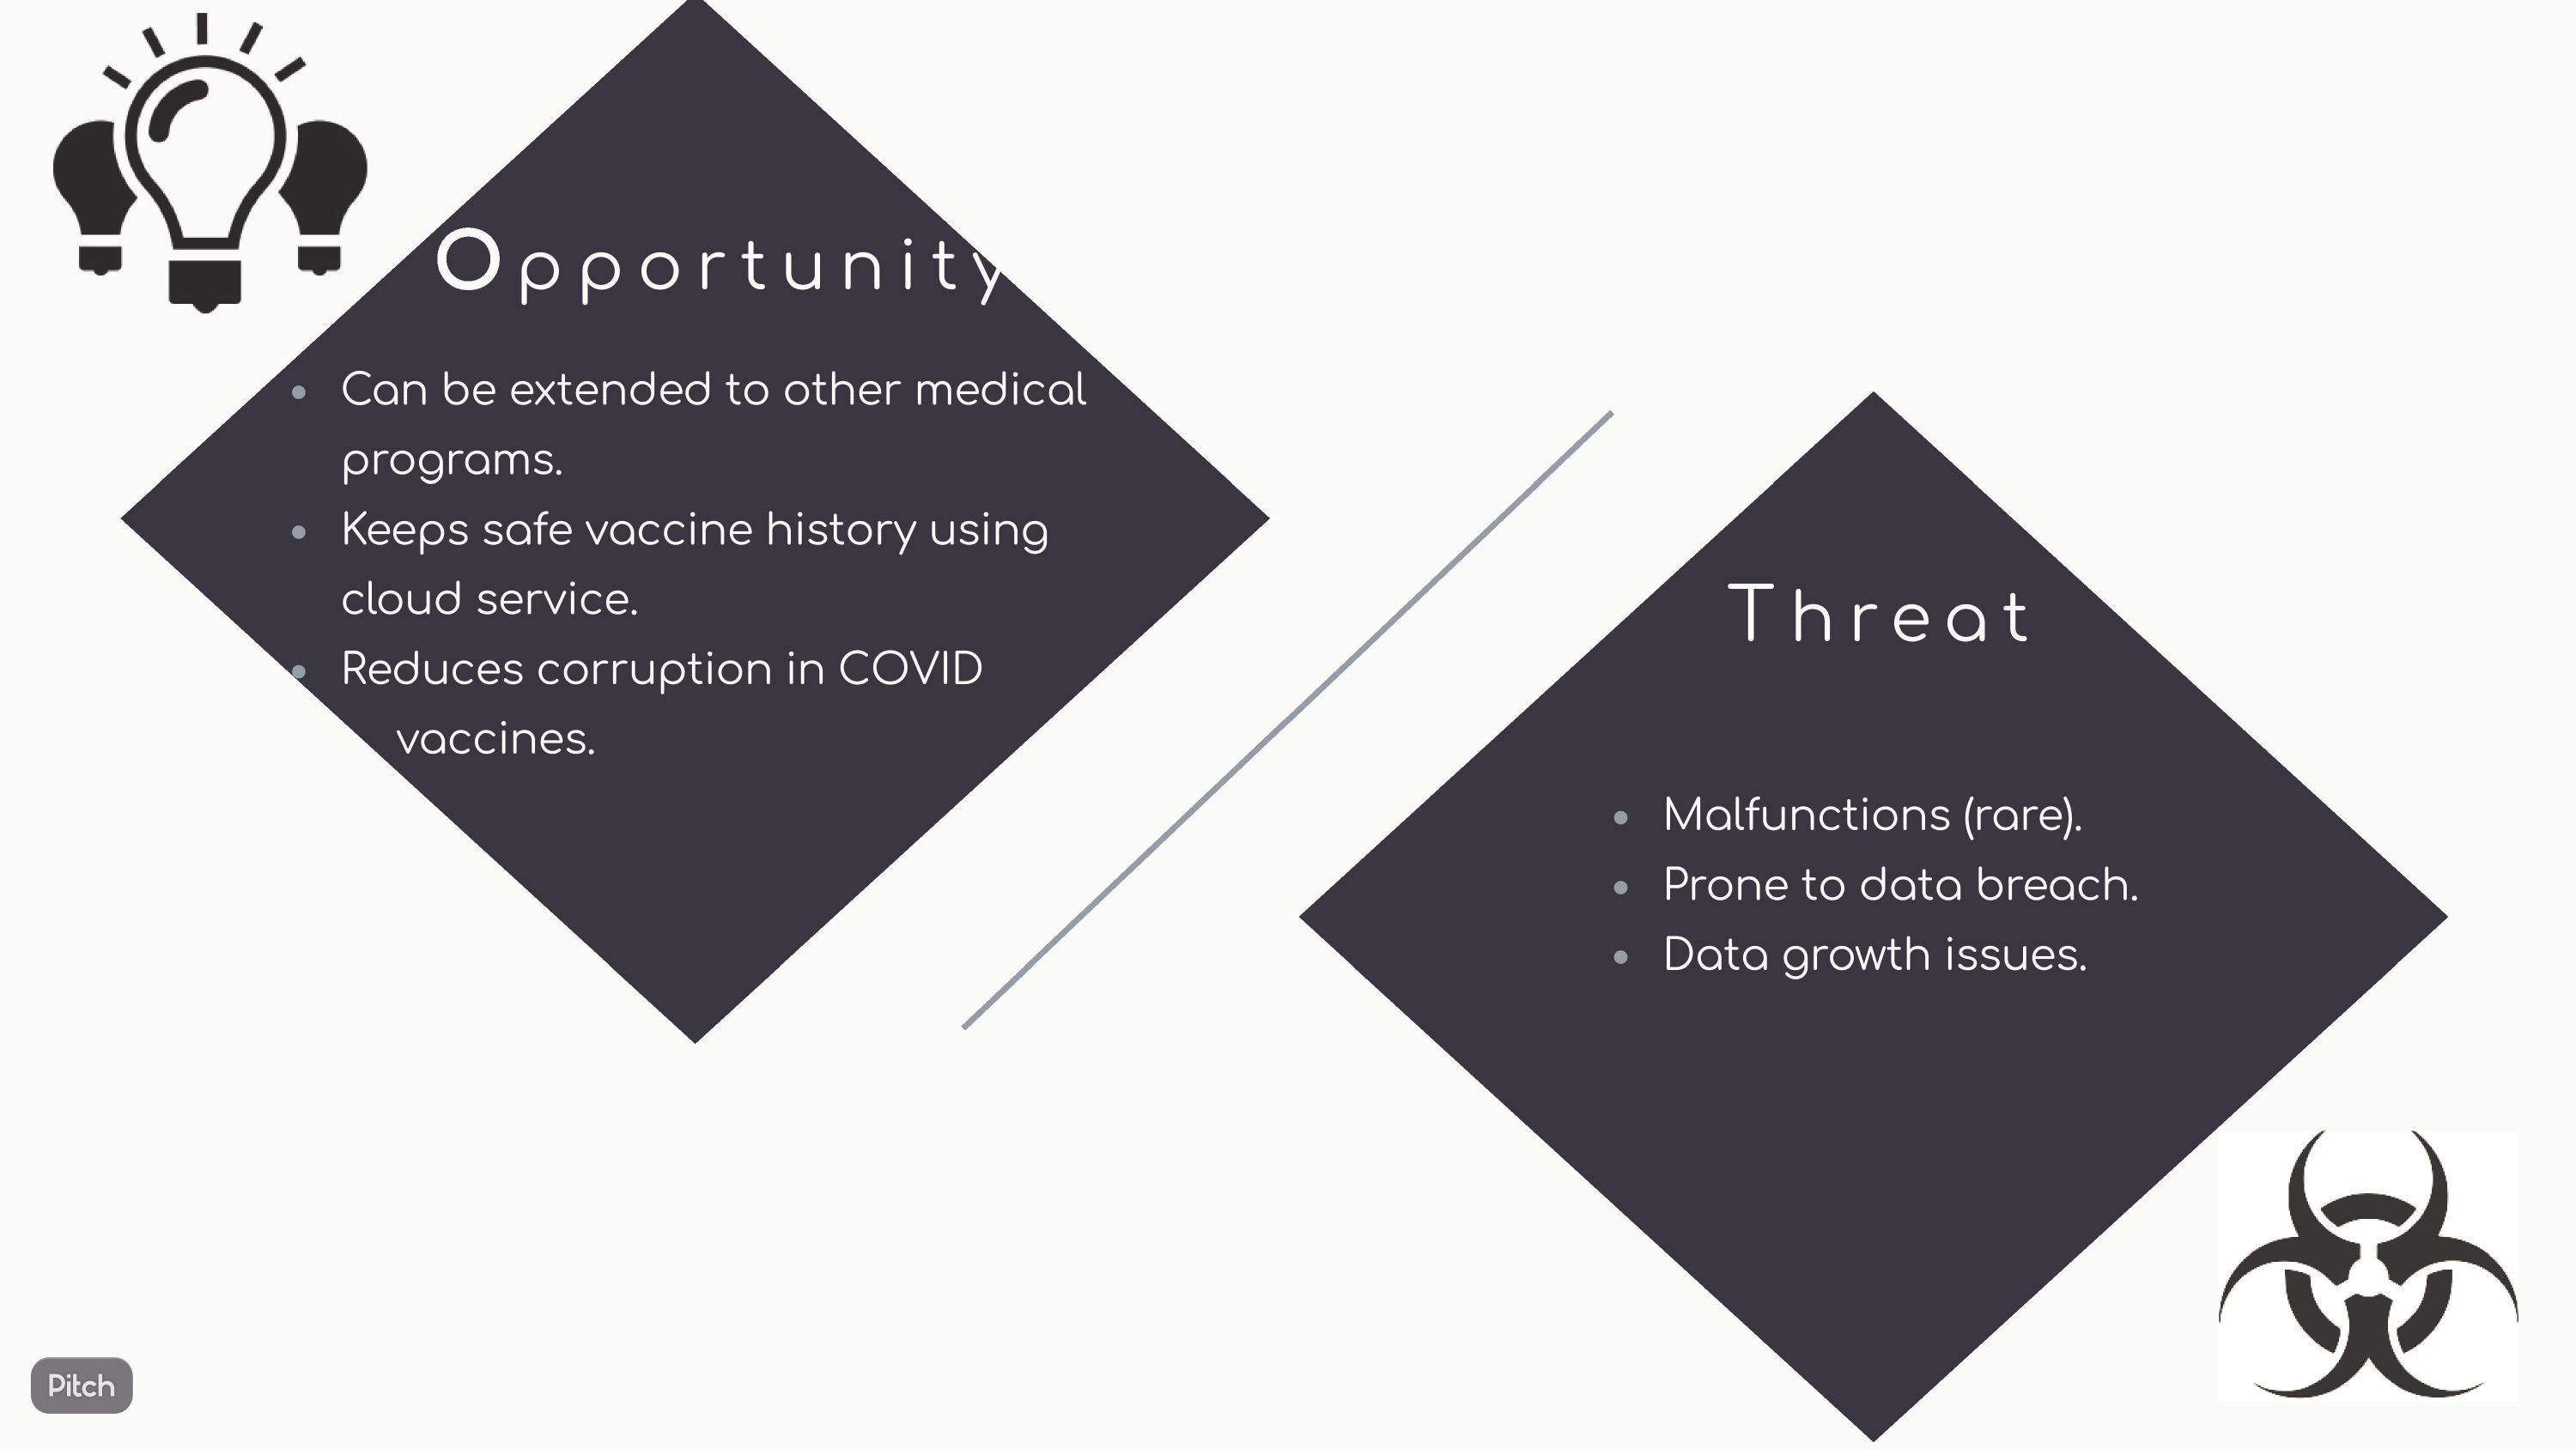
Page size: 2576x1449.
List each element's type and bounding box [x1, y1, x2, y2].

text_box [0, 0, 2576, 1449]
